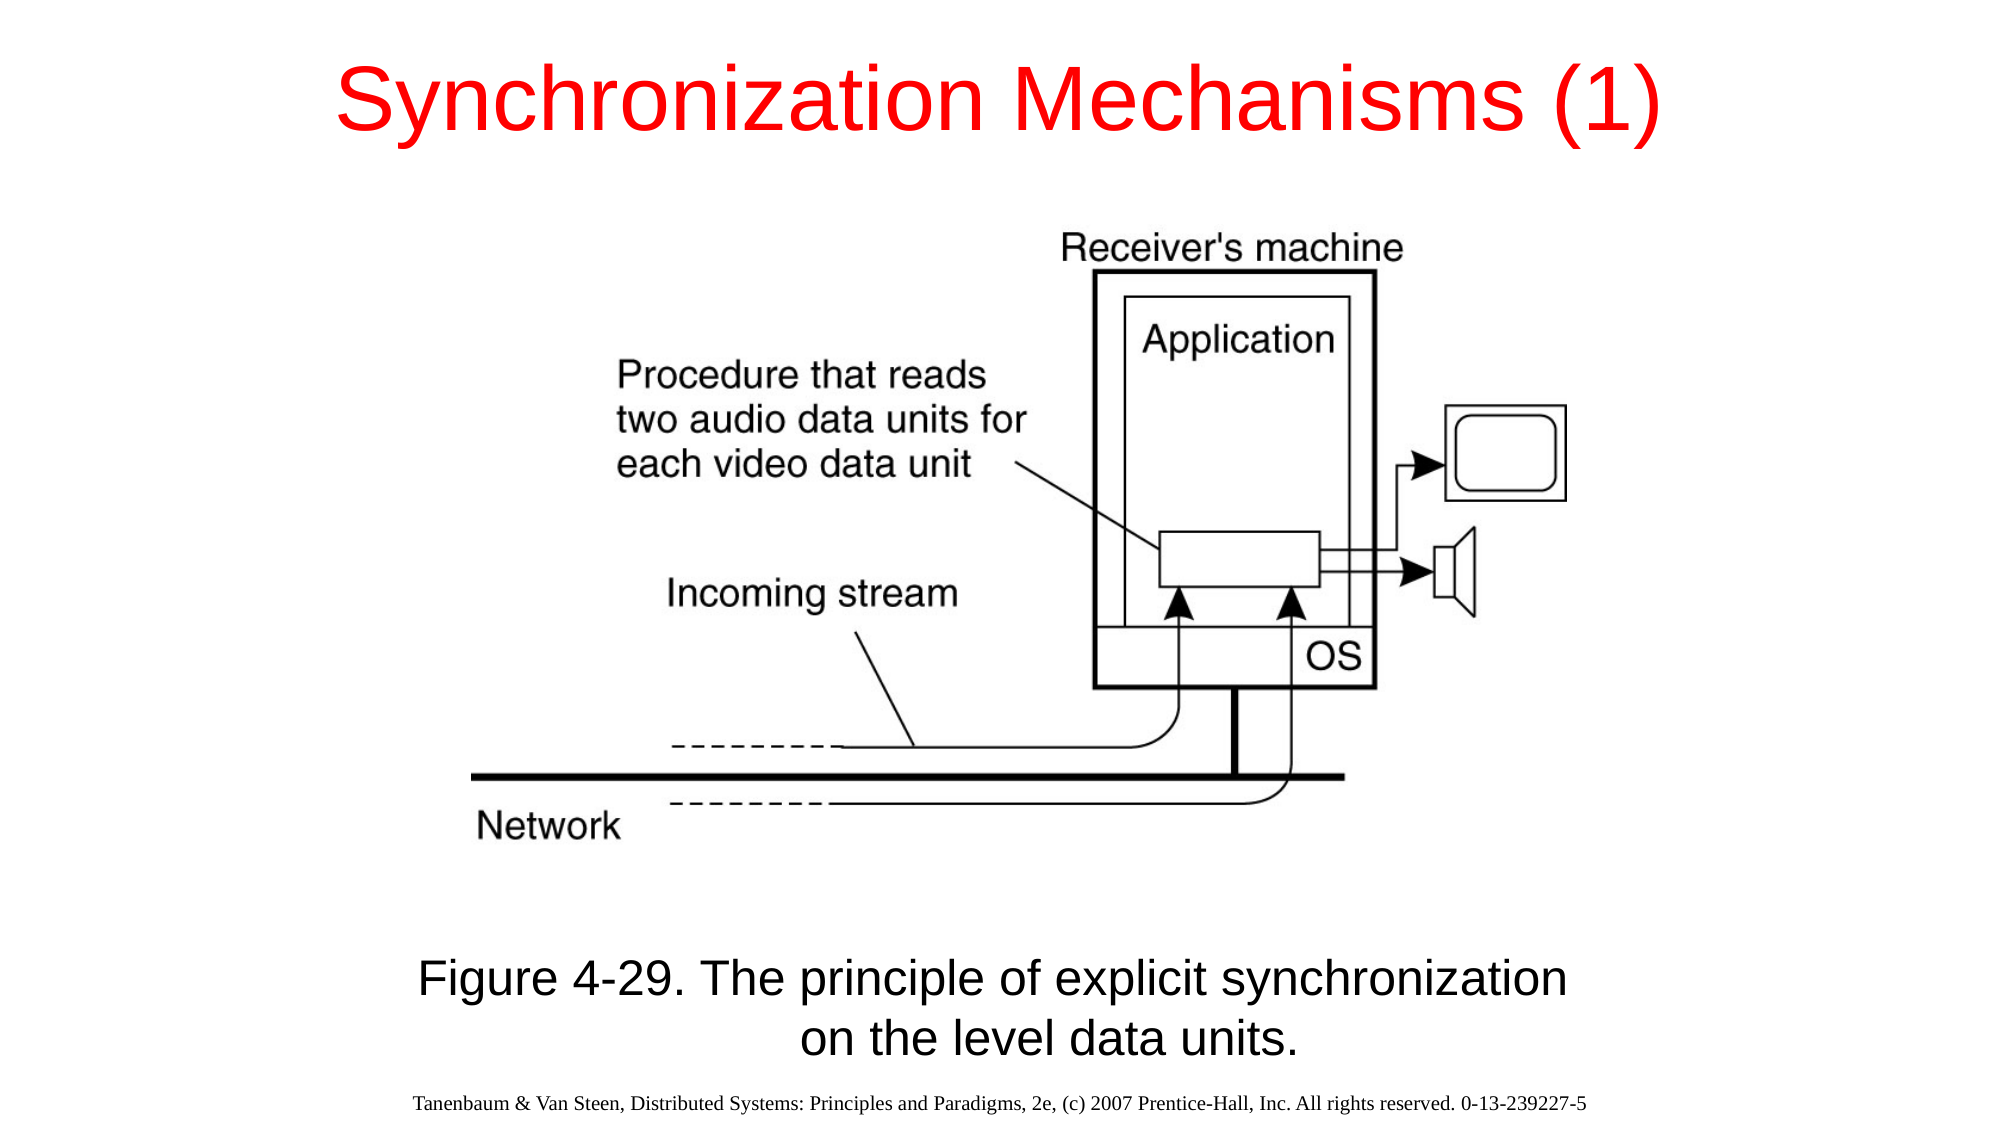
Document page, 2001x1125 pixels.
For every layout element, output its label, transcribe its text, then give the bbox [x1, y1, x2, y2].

picture [470, 224, 1567, 848]
footer Tanenbaum & Van Steen, Distributed Systems: Principles and Paradigms, 2e, (c) 2007 Prentice-Hall, Inc. All rights reserved. 0-13-239227-5 [0, 1082, 2000, 1111]
title Synchronization Mechanisms (1) [0, 0, 2000, 188]
list Figure 4-29. The principle of explicit synchronization on the level data units. [0, 937, 2000, 1075]
